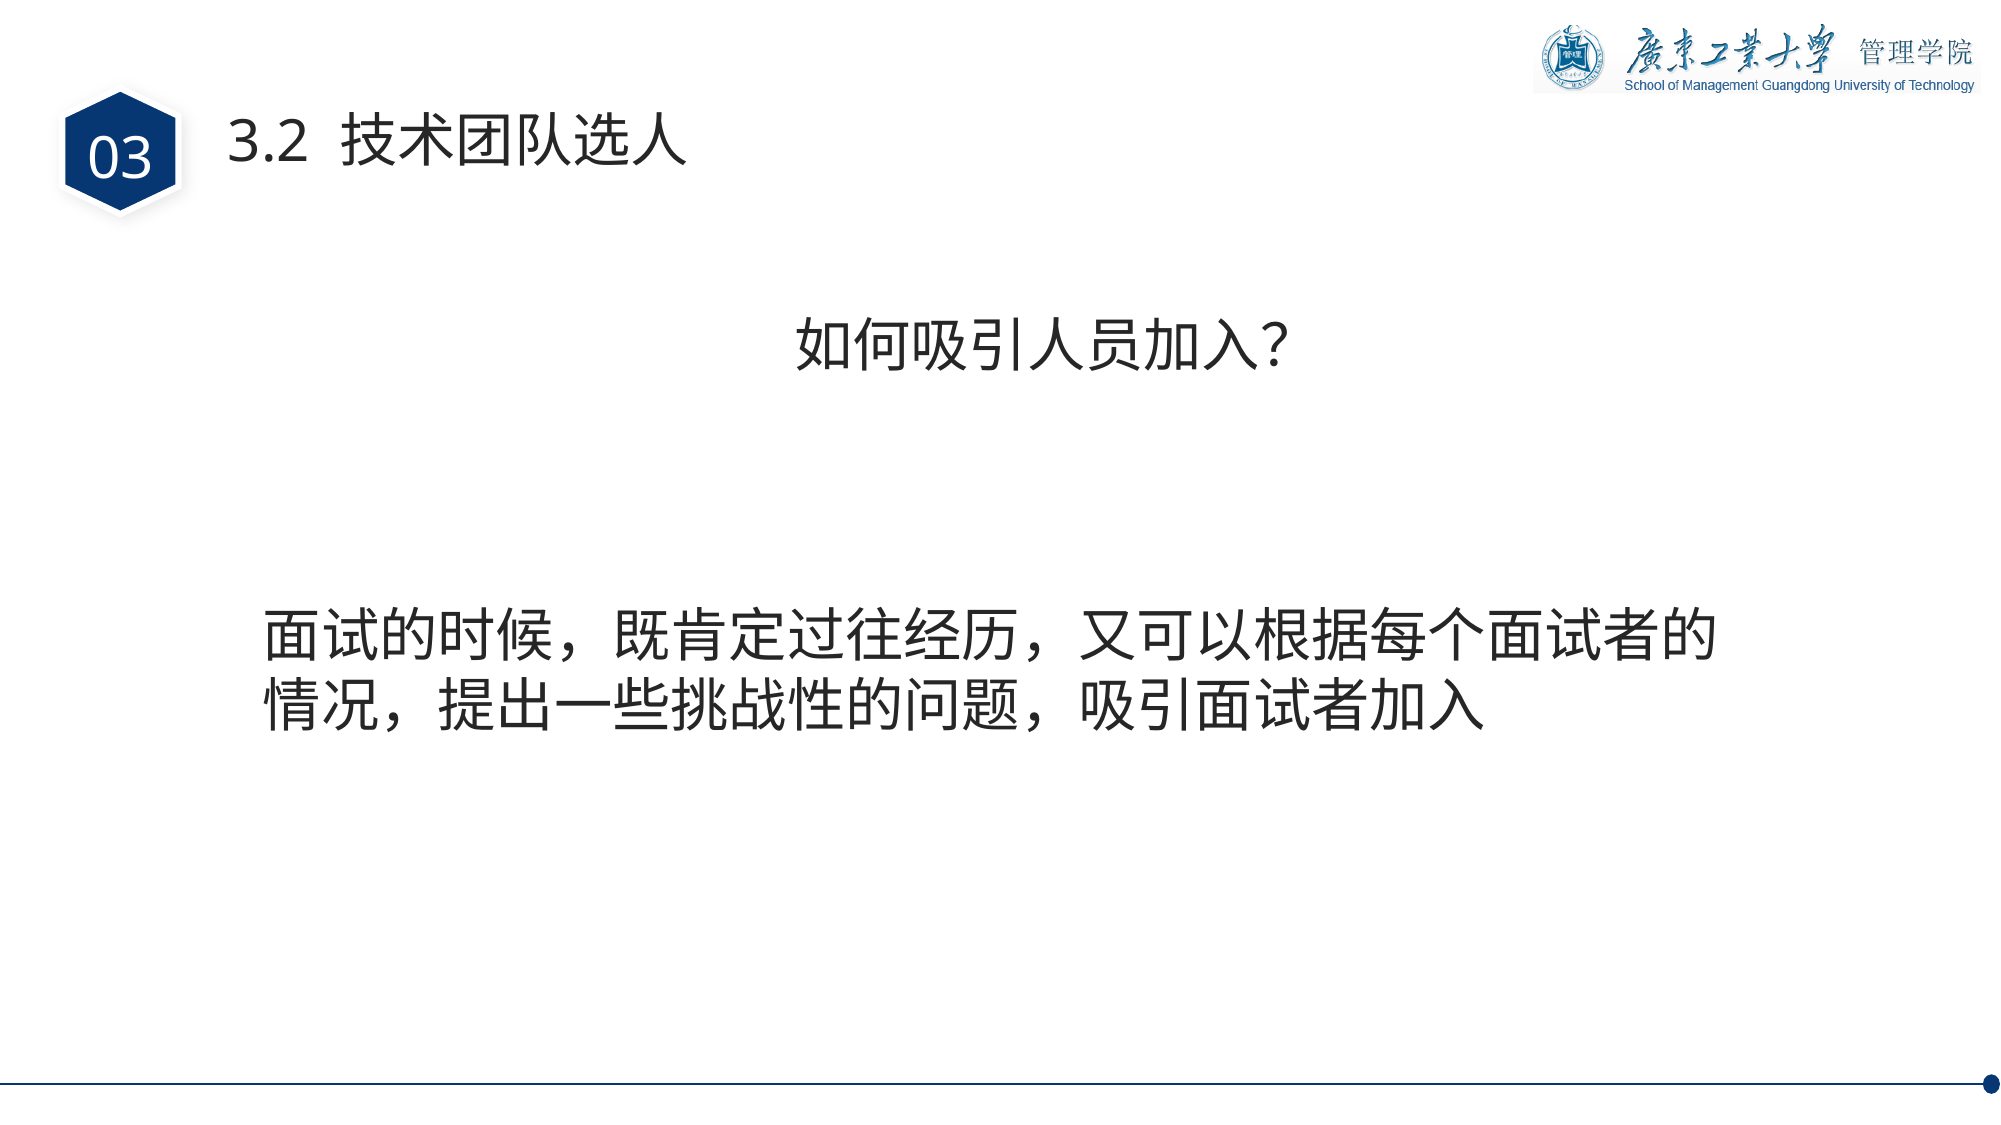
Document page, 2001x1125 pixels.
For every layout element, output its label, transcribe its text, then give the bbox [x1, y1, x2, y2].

text_box 面试的时候，既肯定过往经历，又可以根据每个面试者的情况，提出一些挑战性的问题，吸引面试者加入 [248, 590, 1776, 746]
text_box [62, 88, 179, 215]
text_box 如何吸引人员加入？ [779, 300, 1334, 386]
picture [1533, 21, 1981, 94]
text_box 3.2 技术团队选人 [213, 95, 704, 181]
